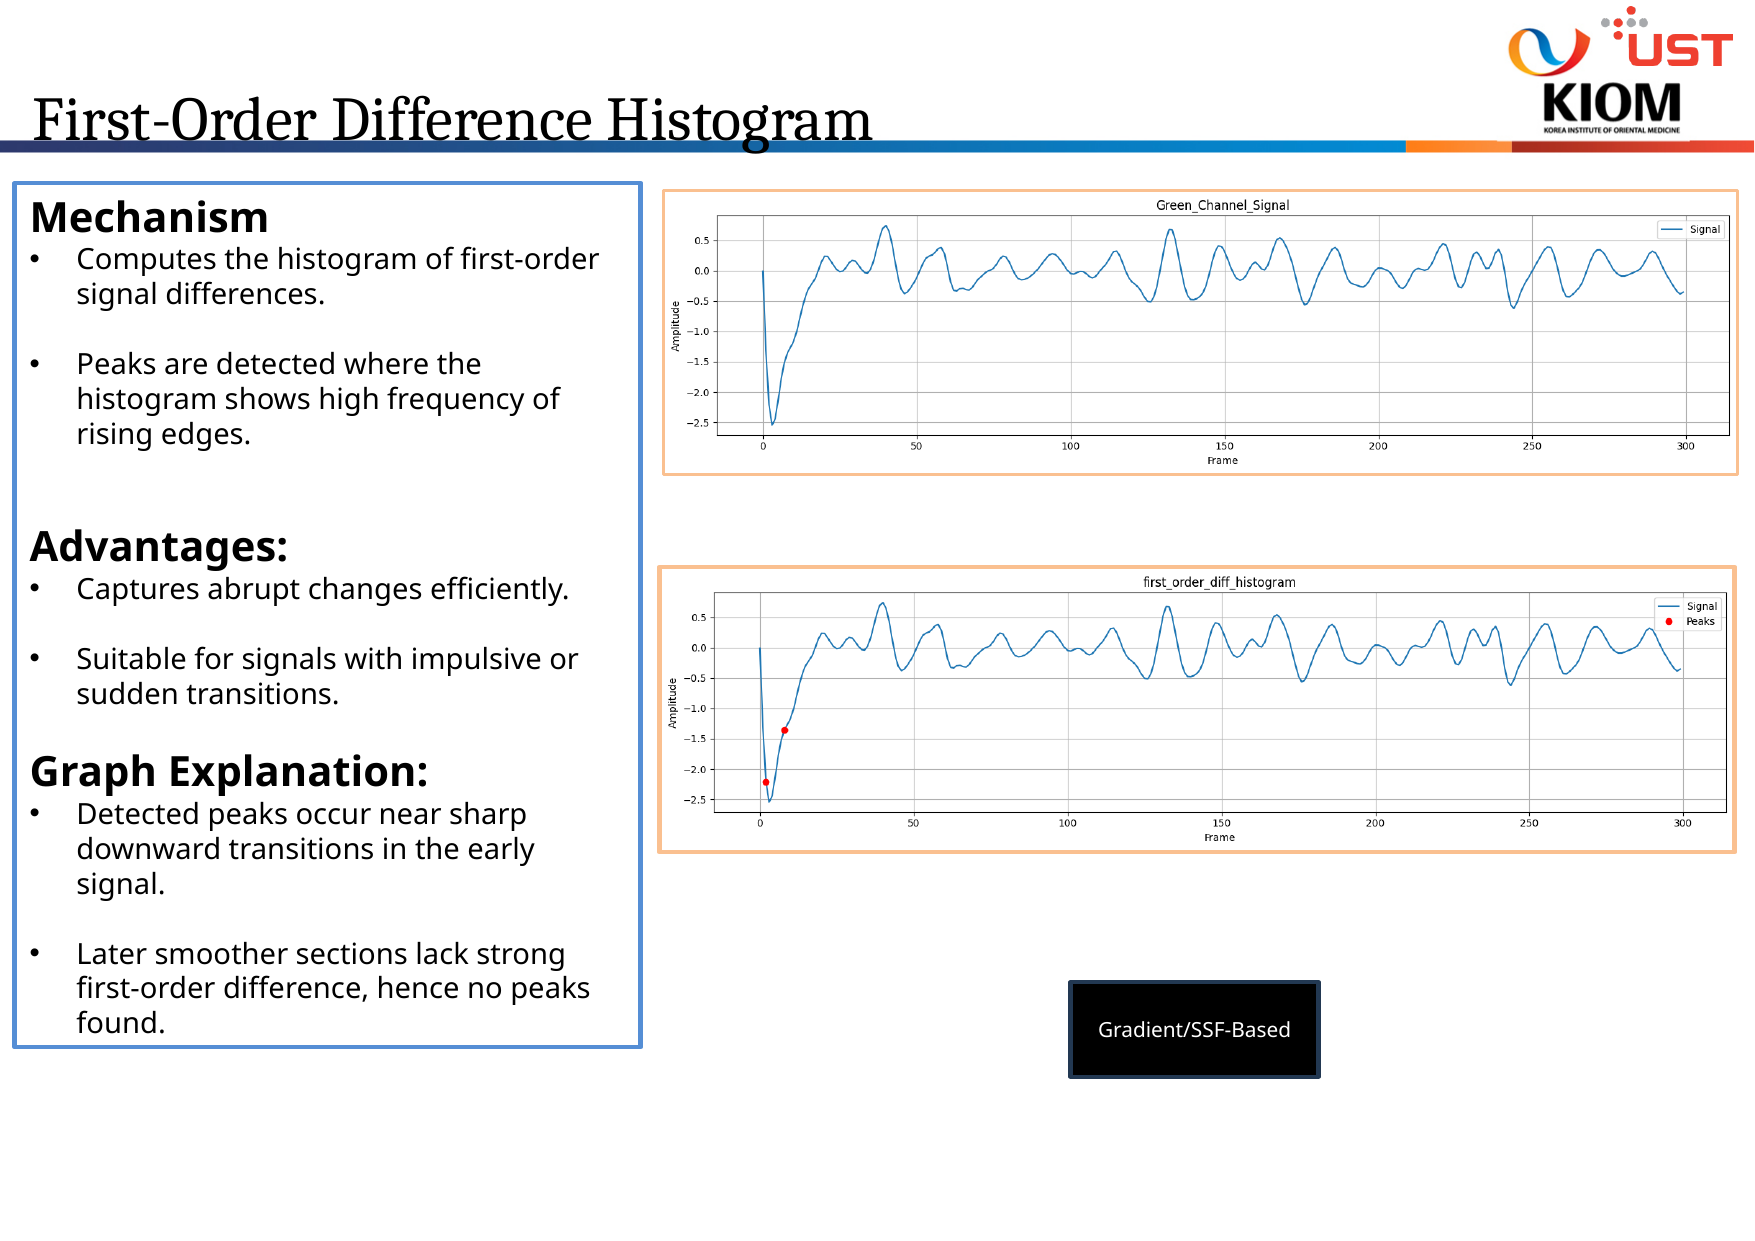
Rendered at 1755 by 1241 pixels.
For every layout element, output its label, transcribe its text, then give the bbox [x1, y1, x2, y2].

text_box Mechanism Computes the histogram of first-order signal differences. Peaks are detected where the histogram shows high frequency of rising edges. Advantages: Captures abrupt changes efficiently. Suitable for signals with impulsive or sudden transitions. Graph Explanation: Detected peaks occur near sharp downward transitions in the early signal. Later smoother sections lack strong first-order difference, hence no peaks found. [14, 183, 641, 1048]
picture [0, 0, 1755, 1241]
text_box Gradient/SSF-Based [1068, 980, 1321, 1079]
text_box First-Order Difference Histogram [17, 33, 1492, 161]
